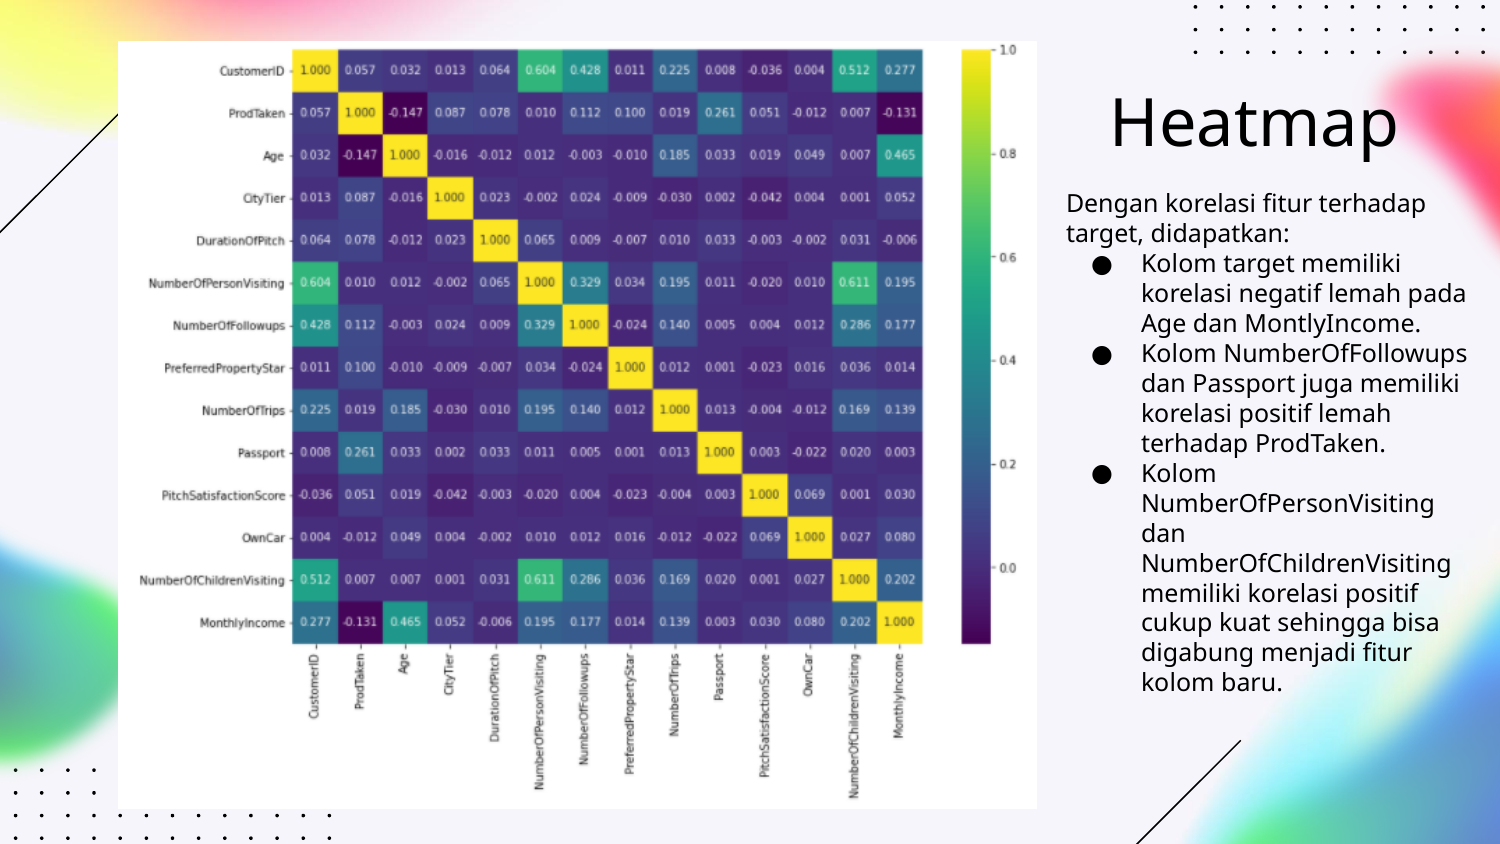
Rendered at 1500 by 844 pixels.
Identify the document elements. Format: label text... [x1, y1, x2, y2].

picture [0, 0, 1500, 844]
title Heatmap [1065, 64, 1444, 159]
text_box Dengan korelasi fitur terhadap target, didapatkan: Kolom target memiliki korelasi negatif lemah pada Age dan MontlyIncome. Kolom NumberOfFollowups dan Passport juga memiliki korelasi positif lemah terhadap ProdTaken. Kolom NumberOfPersonVisiting dan NumberOfChildrenVisiting memiliki korelasi positif cukup kuat sehingga bisa digabung menjadi fitur kolom baru. [1051, 172, 1495, 712]
